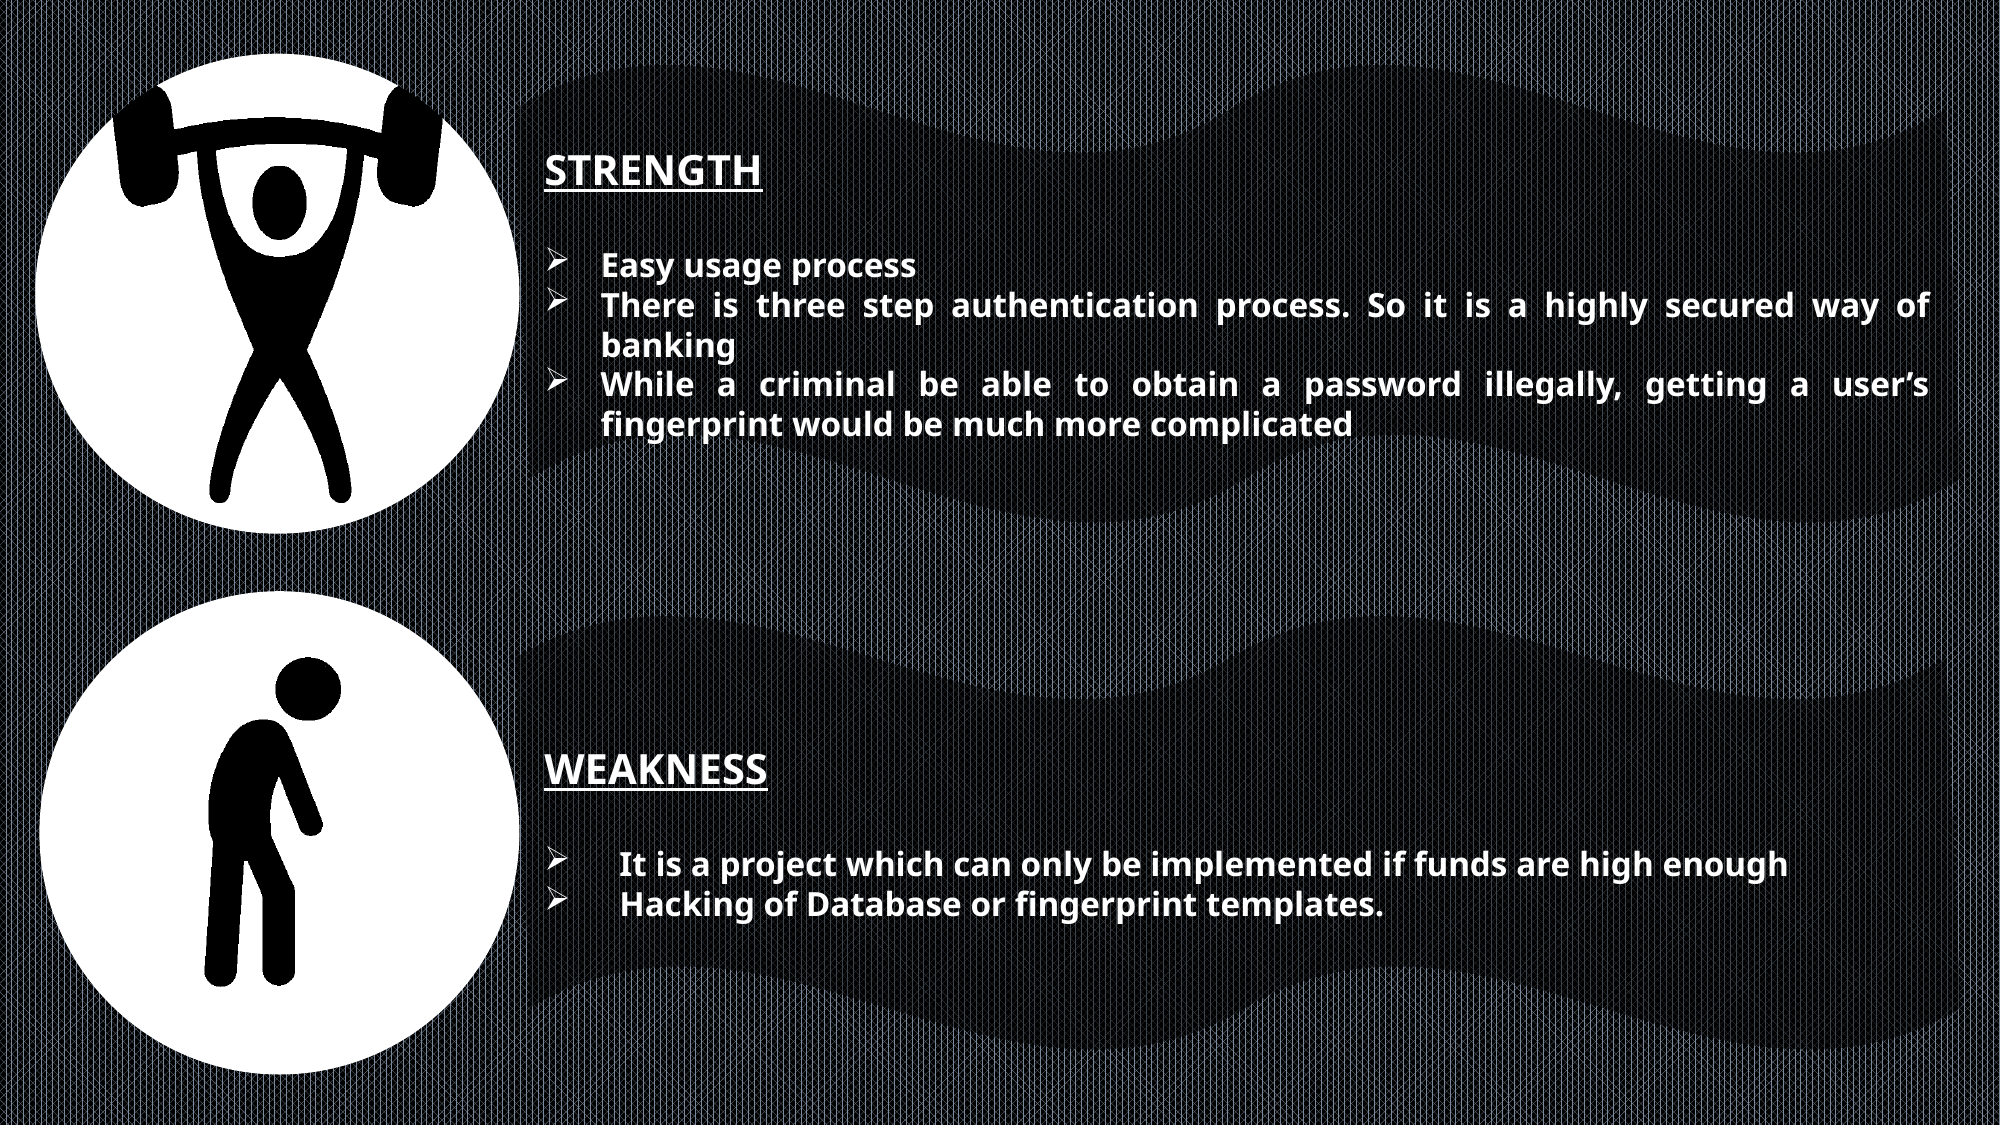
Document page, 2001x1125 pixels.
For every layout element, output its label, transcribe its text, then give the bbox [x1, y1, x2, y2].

picture [39, 590, 520, 1075]
picture [34, 53, 520, 534]
text_box STRENGTH Easy usage process There is three step authentication process. So it is a highly secured way of banking While a criminal be able to obtain a password illegally, getting a user’s fingerprint would be much more complicated [520, 65, 1961, 523]
text_box WEAKNESS It is a project which can only be implemented if funds are high enough Hacking of Database or fingerprint templates. [520, 616, 1961, 1050]
